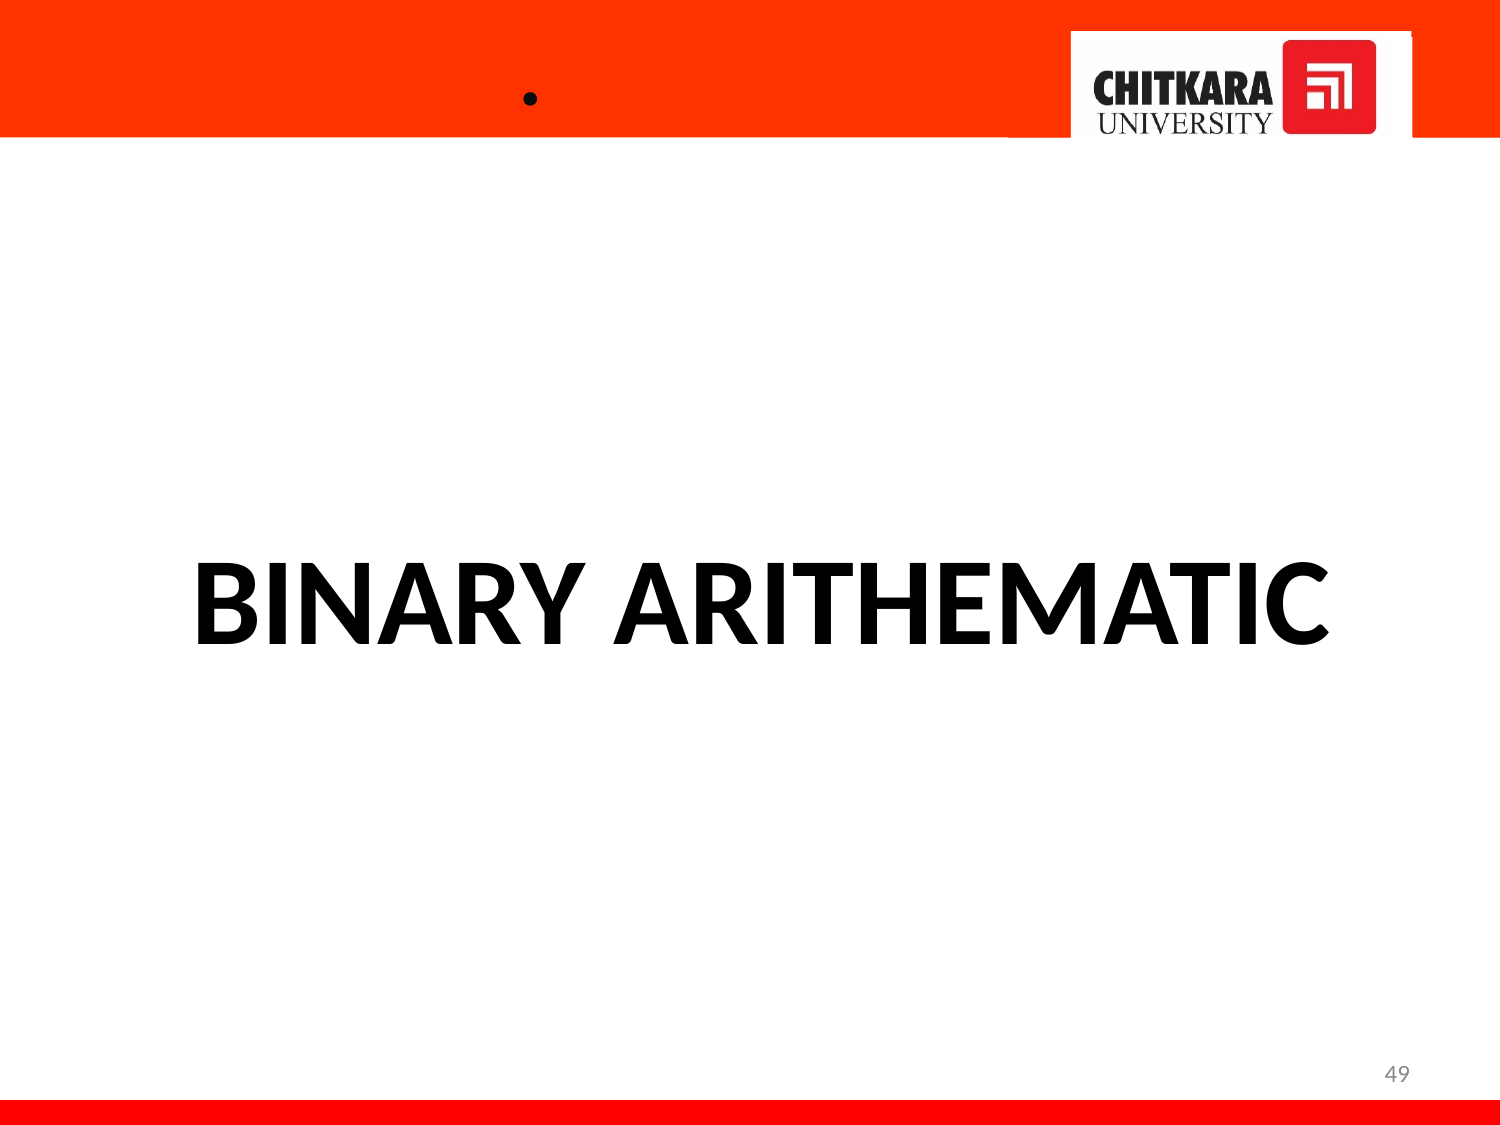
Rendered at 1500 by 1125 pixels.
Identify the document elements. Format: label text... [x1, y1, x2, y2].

title . [0, 0, 1063, 138]
list BINARY ARITHEMATIC [27, 174, 1478, 1043]
slide_number 49 [1074, 1042, 1425, 1103]
picture [1074, 37, 1391, 138]
